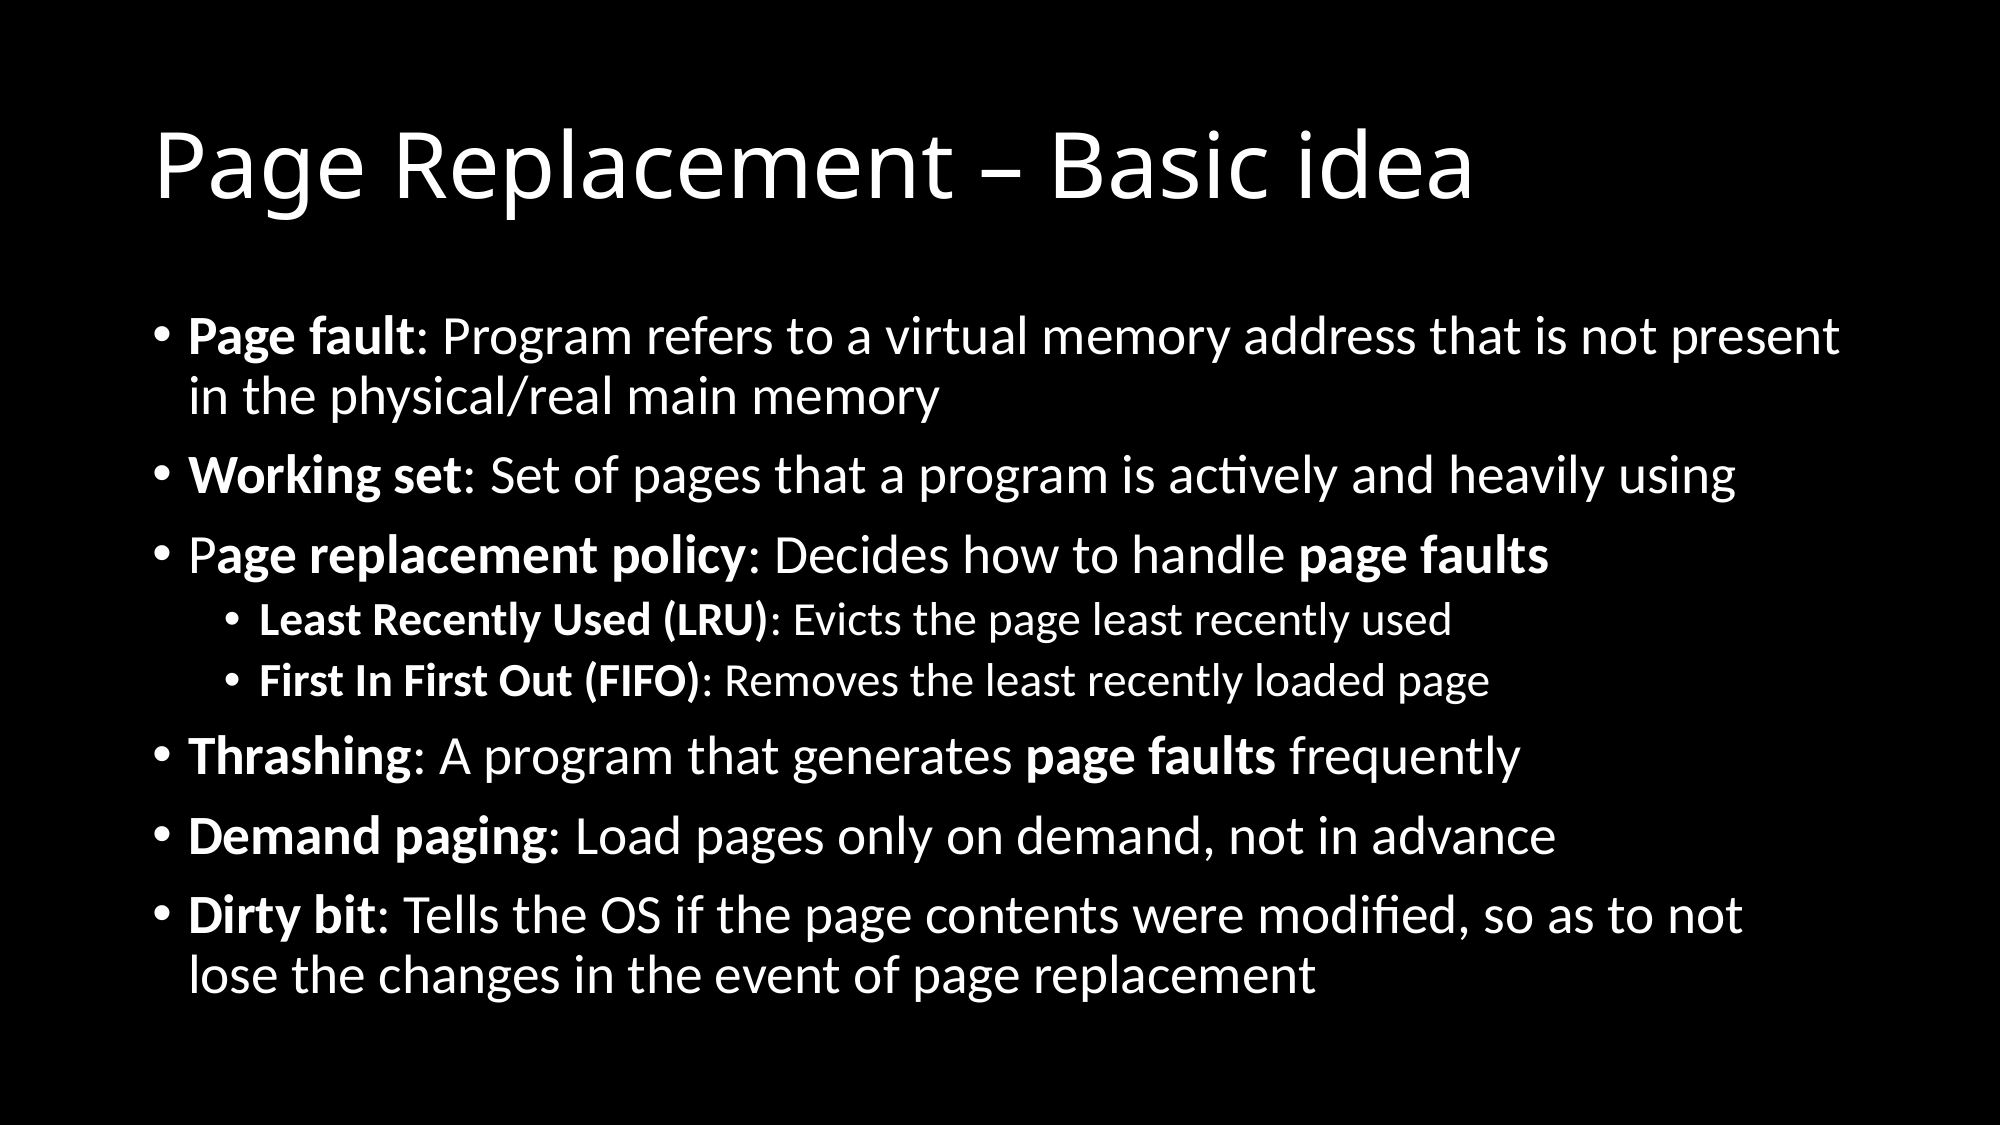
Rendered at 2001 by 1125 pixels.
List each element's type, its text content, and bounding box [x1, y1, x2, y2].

title Page Replacement – Basic idea [137, 59, 1863, 278]
list Page fault: Program refers to a virtual memory address that is not present in the physical/real main memory Working set: Set of pages that a program is actively and heavily using Page replacement policy: Decides how to handle page faults Least Recently Used (LRU): Evicts the page least recently used First In First Out (FIFO): Removes the least recently loaded page Thrashing: A program that generates page faults frequently Demand paging: Load pages only on demand, not in advance Dirty bit: Tells the OS if the page contents were modified, so as to not lose the changes in the event of page replacement [137, 299, 1863, 1014]
